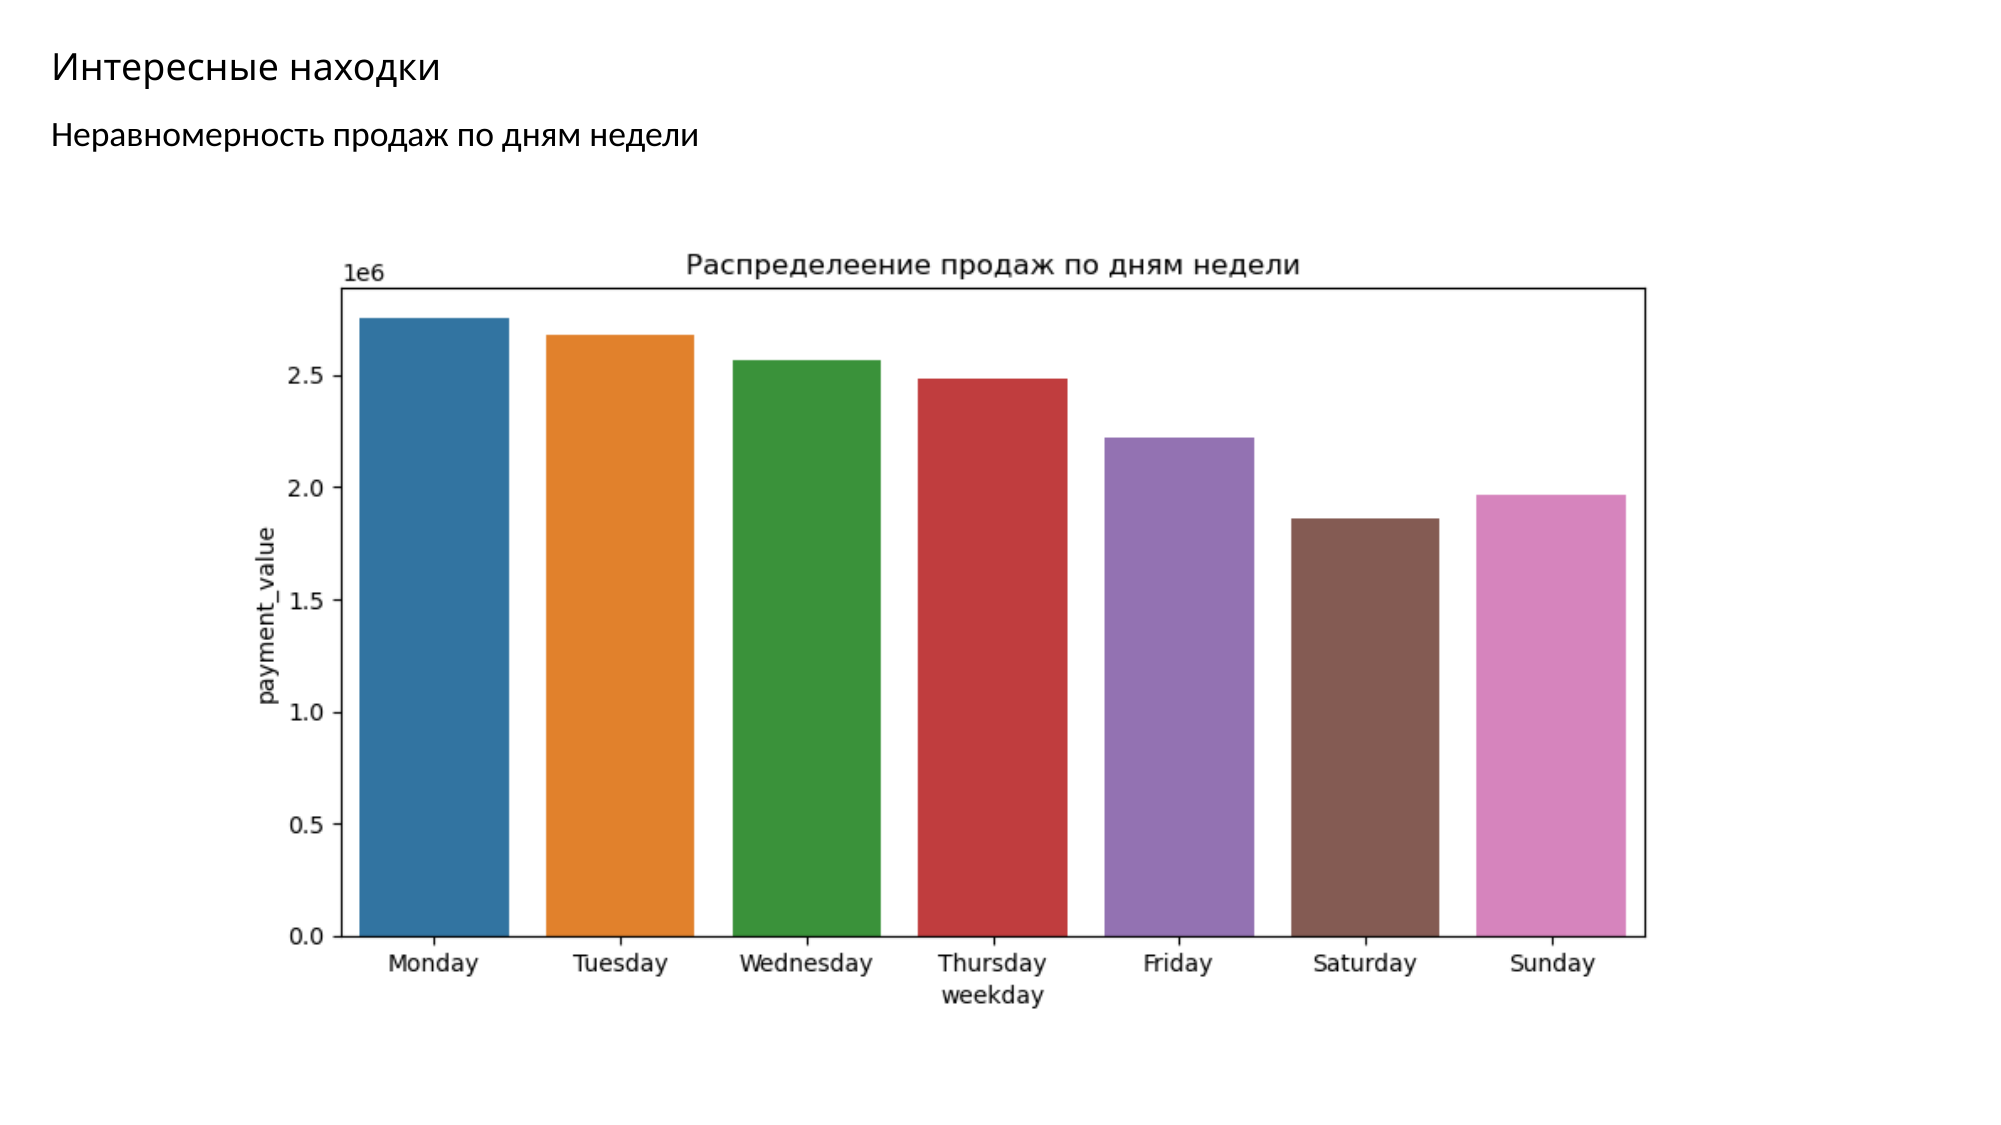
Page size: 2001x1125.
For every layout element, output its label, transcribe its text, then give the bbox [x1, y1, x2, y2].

title Интересные находки [35, 29, 638, 108]
list Неравномерность продаж по дням недели [35, 108, 1235, 163]
picture [131, 187, 1813, 1029]
